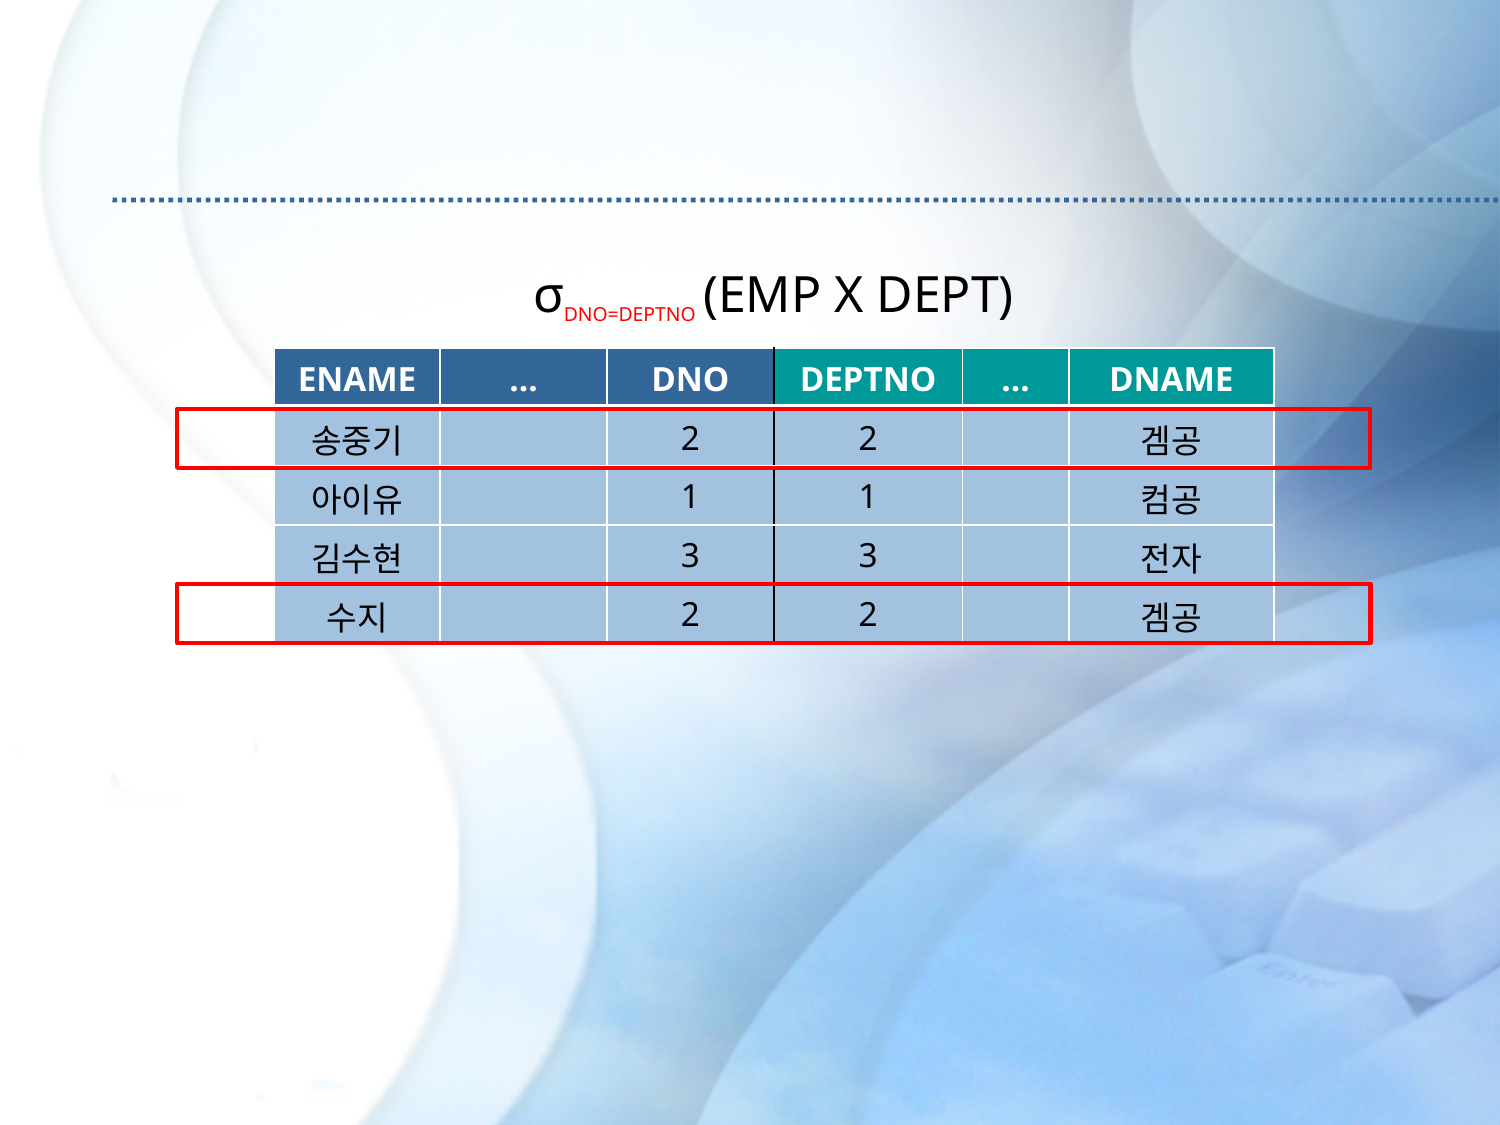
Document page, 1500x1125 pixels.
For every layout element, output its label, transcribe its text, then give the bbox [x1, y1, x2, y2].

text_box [176, 408, 1371, 644]
table_header … [441, 349, 606, 404]
table_header ENAME [275, 349, 439, 404]
picture [0, 0, 1500, 1125]
table_header DEPTNO [775, 349, 962, 404]
table_header … [963, 349, 1068, 404]
text_box σDNO=DEPTNO (EMP X DEPT) [518, 255, 1029, 339]
table_header DNO [608, 349, 773, 404]
table_header DNAME [1070, 349, 1273, 404]
